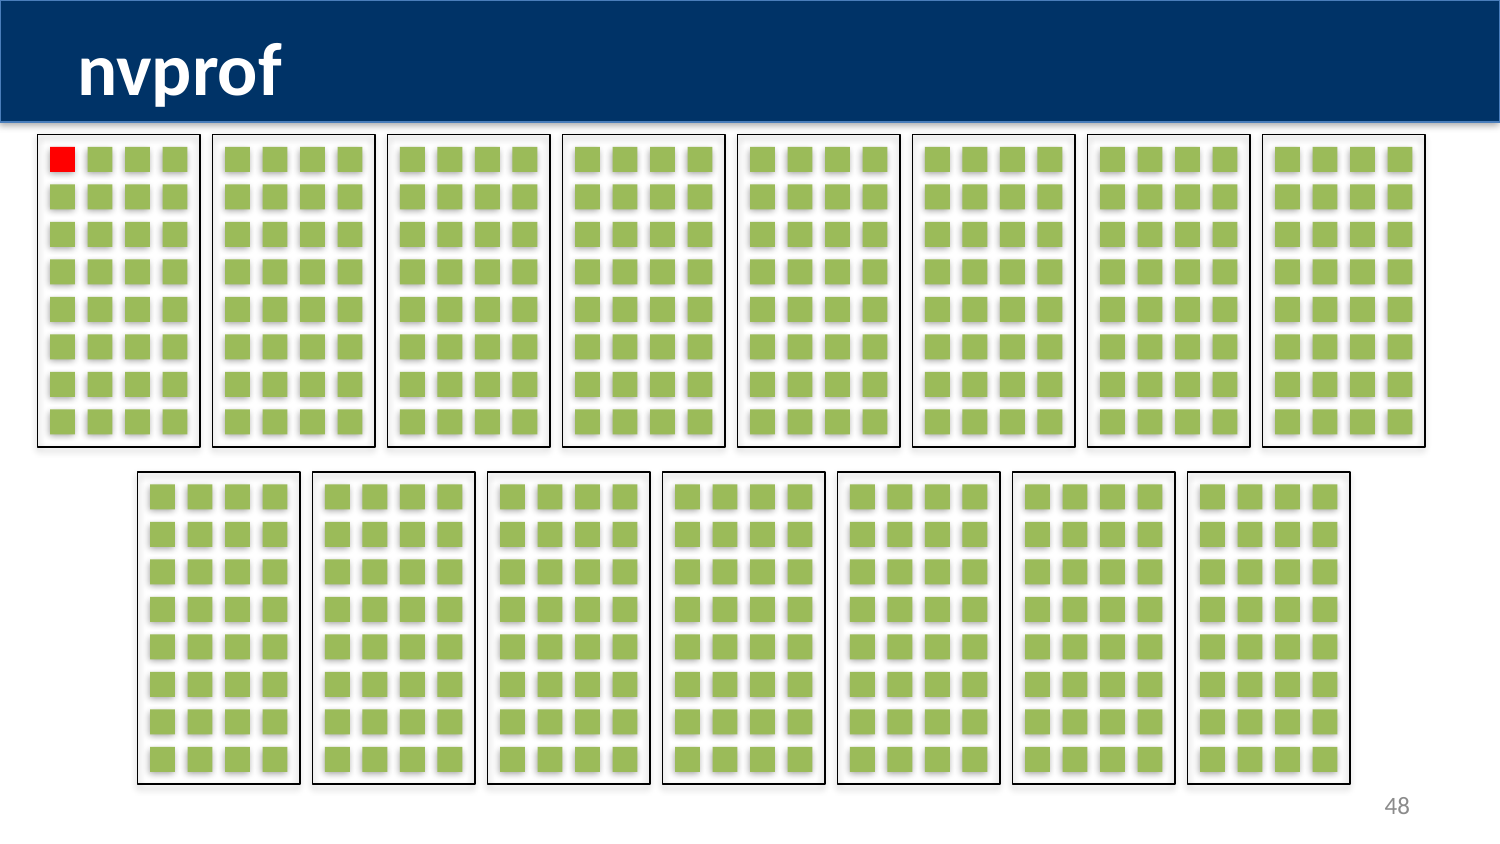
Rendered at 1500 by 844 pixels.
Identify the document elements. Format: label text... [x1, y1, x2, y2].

text_box [312, 471, 476, 785]
text_box [137, 471, 301, 785]
text_box [1012, 471, 1176, 785]
text_box [1262, 134, 1426, 448]
text_box [212, 134, 376, 448]
text_box [662, 471, 826, 785]
text_box [487, 471, 651, 785]
text_box [37, 134, 201, 448]
text_box [562, 134, 726, 448]
text_box [912, 134, 1076, 448]
text_box [0, 0, 1500, 123]
text_box [837, 471, 1001, 785]
text_box [737, 134, 901, 448]
text_box [1187, 471, 1351, 785]
text_box [1087, 134, 1251, 448]
slide_number 48 [1074, 782, 1425, 827]
text_box [387, 134, 551, 448]
text_box nvprof [62, 13, 1363, 119]
